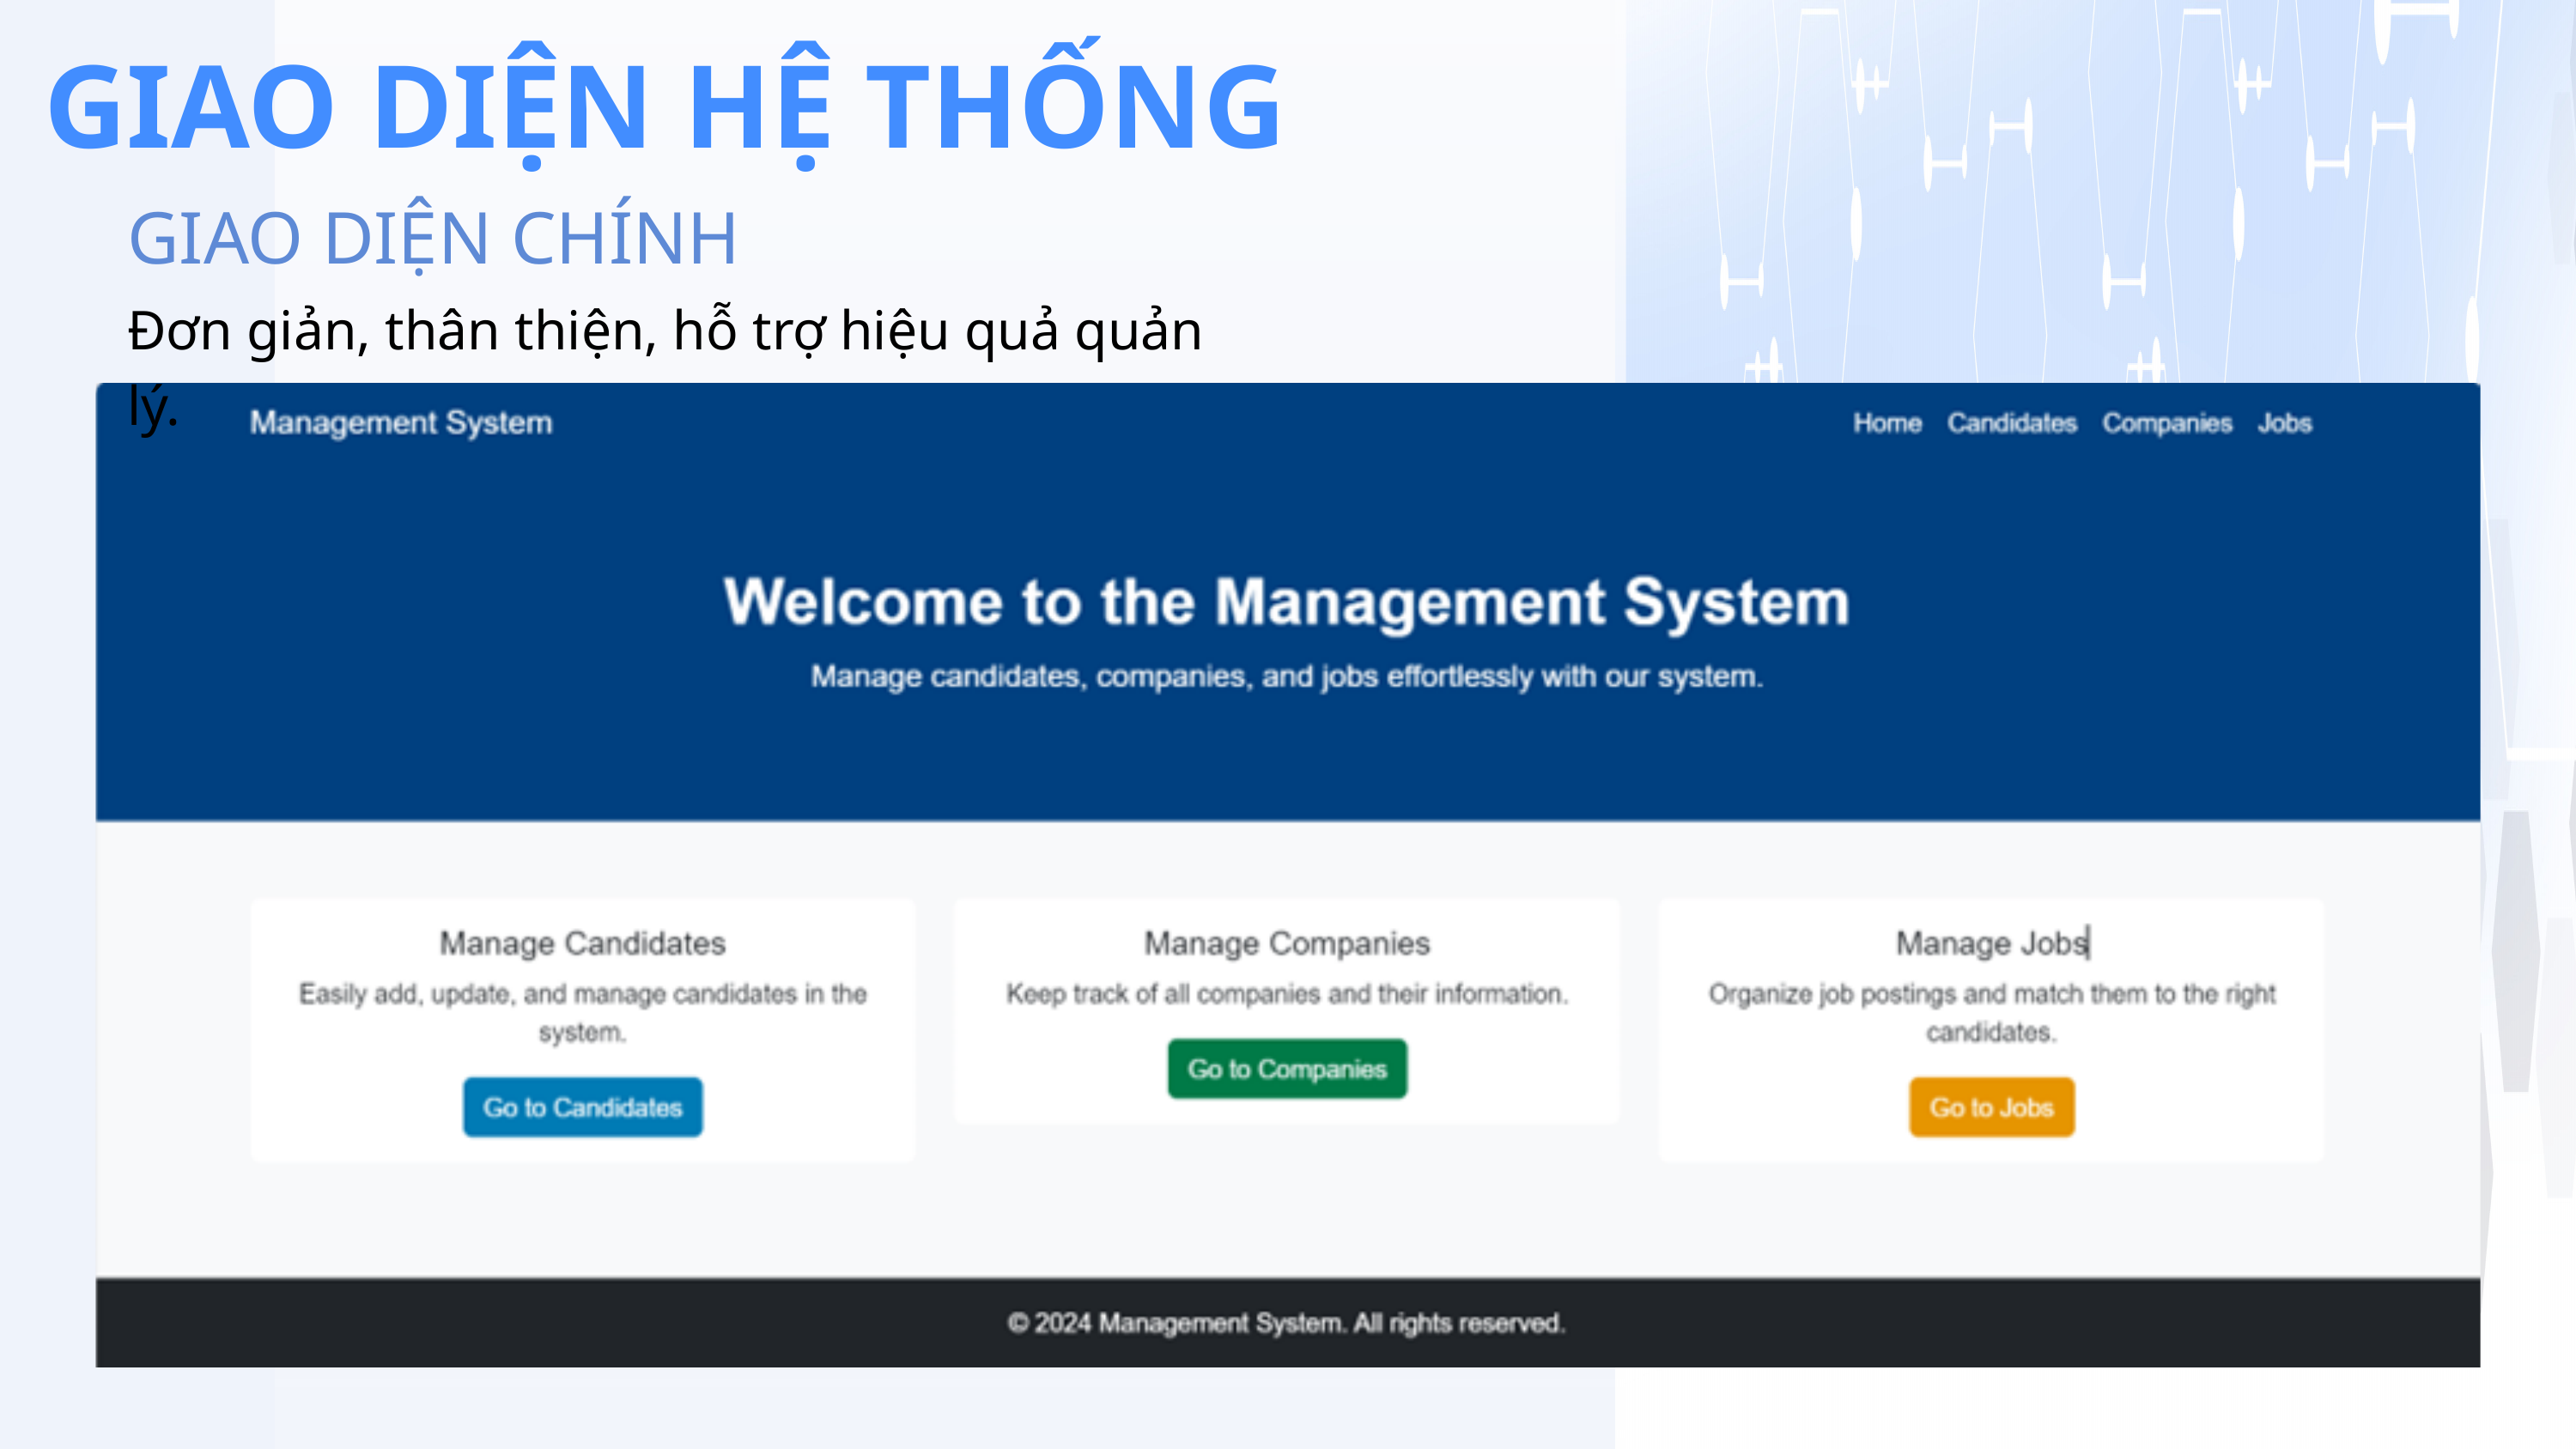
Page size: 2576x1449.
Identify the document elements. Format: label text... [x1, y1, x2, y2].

text_box [274, 1367, 1626, 1449]
text_box GIAO DIỆN CHÍNH [127, 178, 956, 278]
text_box Đơn giản, thân thiện, hỗ trợ hiệu quả quản lý. [127, 285, 1271, 436]
text_box GIAO DIỆN HỆ THỐNG [44, 10, 1288, 171]
text_box [274, 0, 1626, 383]
text_box [1626, 0, 2576, 1449]
text_box [95, 383, 2481, 1367]
